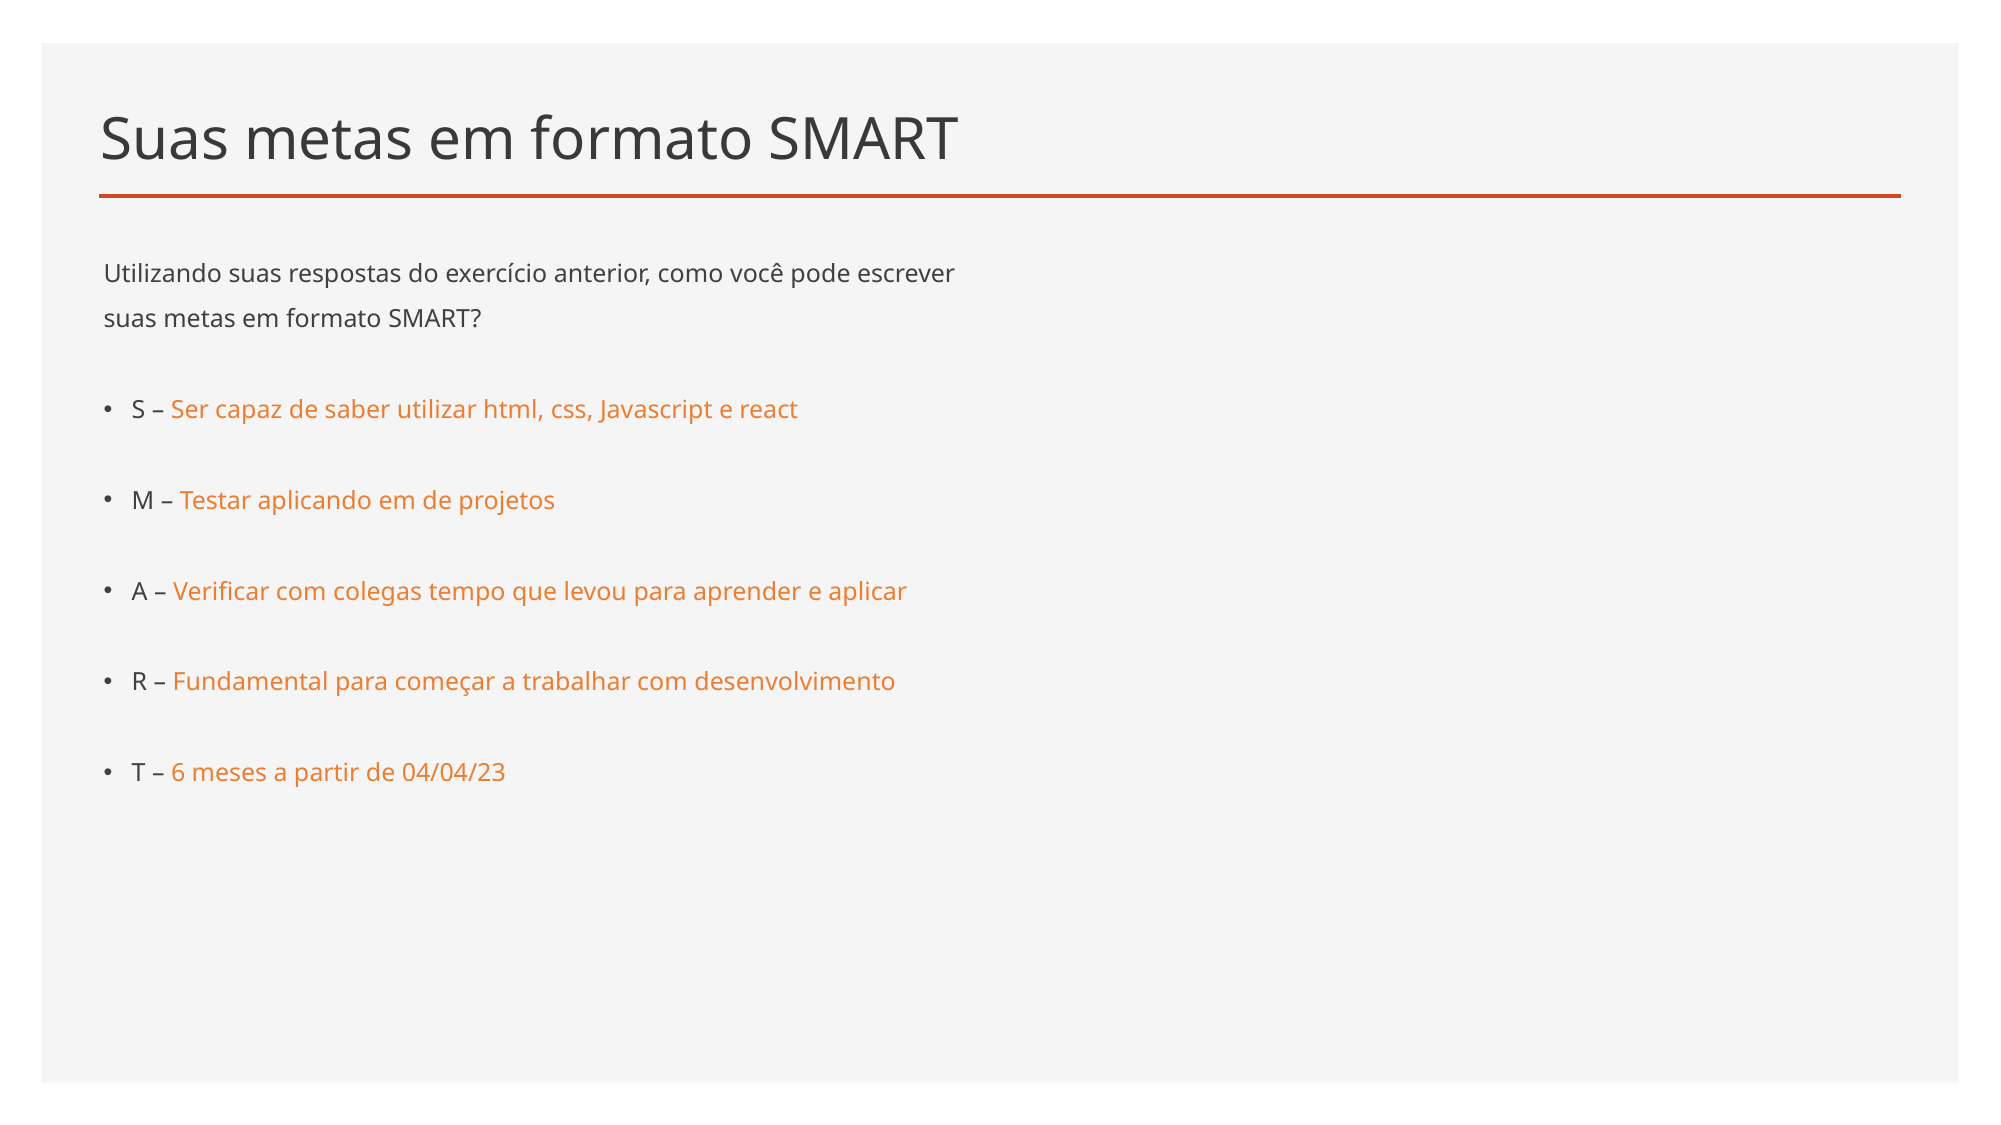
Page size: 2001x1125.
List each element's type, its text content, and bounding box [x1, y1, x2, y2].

title Suas metas em formato SMART [85, 73, 1214, 179]
list Utilizando suas respostas do exercício anterior, como você pode escrever suas metas em formato SMART? S – Ser capaz de saber utilizar html, css, Javascript e react M – Testar aplicando em de projetos A – Verificar com colegas tempo que levou para aprender e aplicar R – Fundamental para começar a trabalhar com desenvolvimento T – 6 meses a partir de 04/04/23 [88, 235, 983, 1003]
